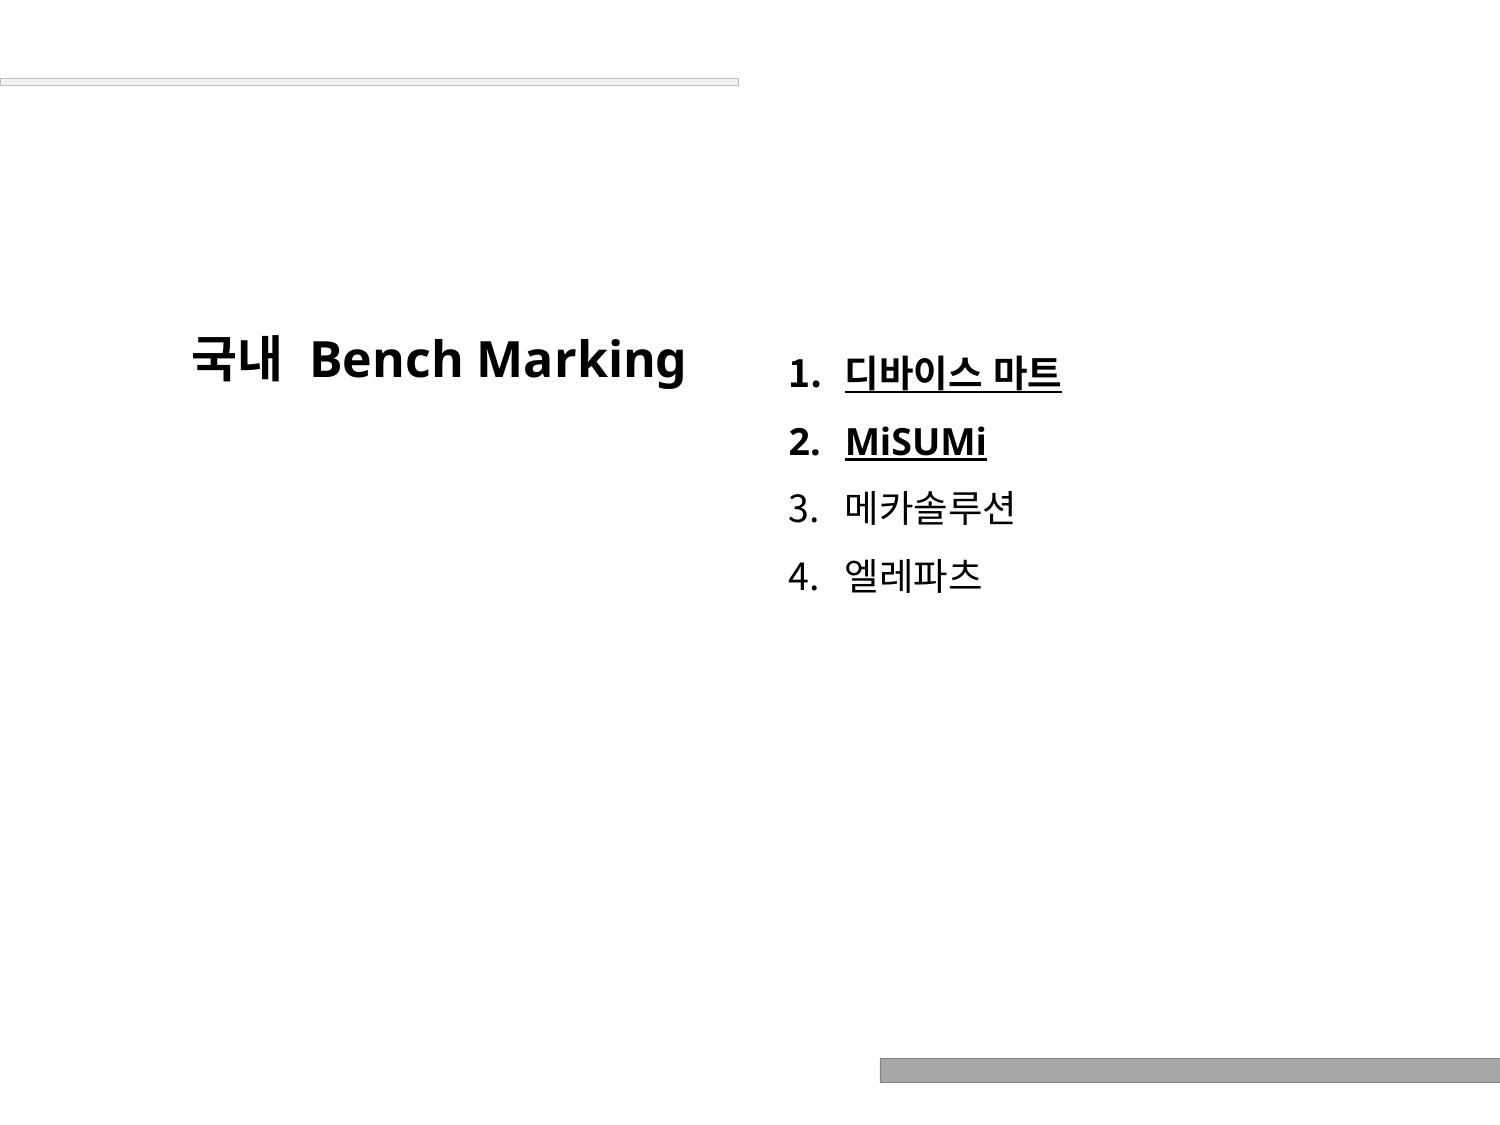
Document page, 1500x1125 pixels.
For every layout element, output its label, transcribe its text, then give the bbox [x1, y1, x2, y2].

text_box 디바이스 마트 MiSUMi 메카솔루션 엘레파츠 [773, 320, 1078, 606]
text_box 국내 Bench Marking [176, 320, 703, 396]
